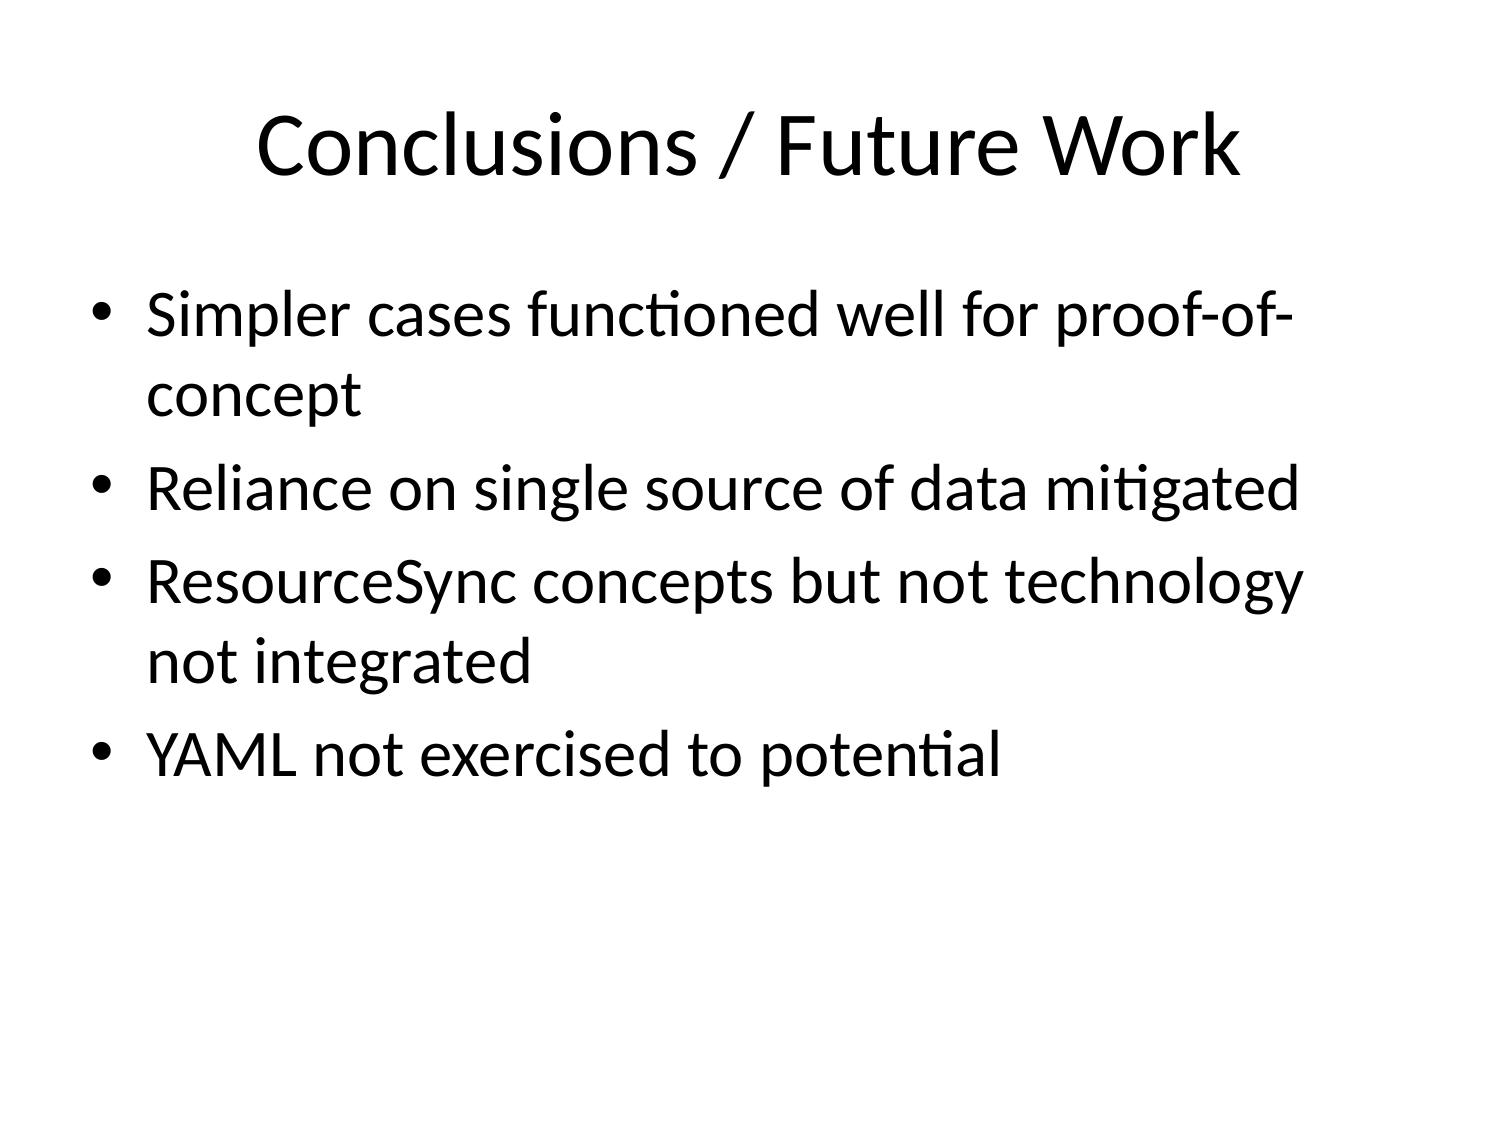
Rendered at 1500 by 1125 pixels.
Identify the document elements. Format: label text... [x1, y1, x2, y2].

list Simpler cases functioned well for proof-of-concept Reliance on single source of data mitigated ResourceSync concepts but not technology not integrated YAML not exercised to potential [75, 262, 1425, 1005]
title Conclusions / Future Work [75, 45, 1425, 233]
